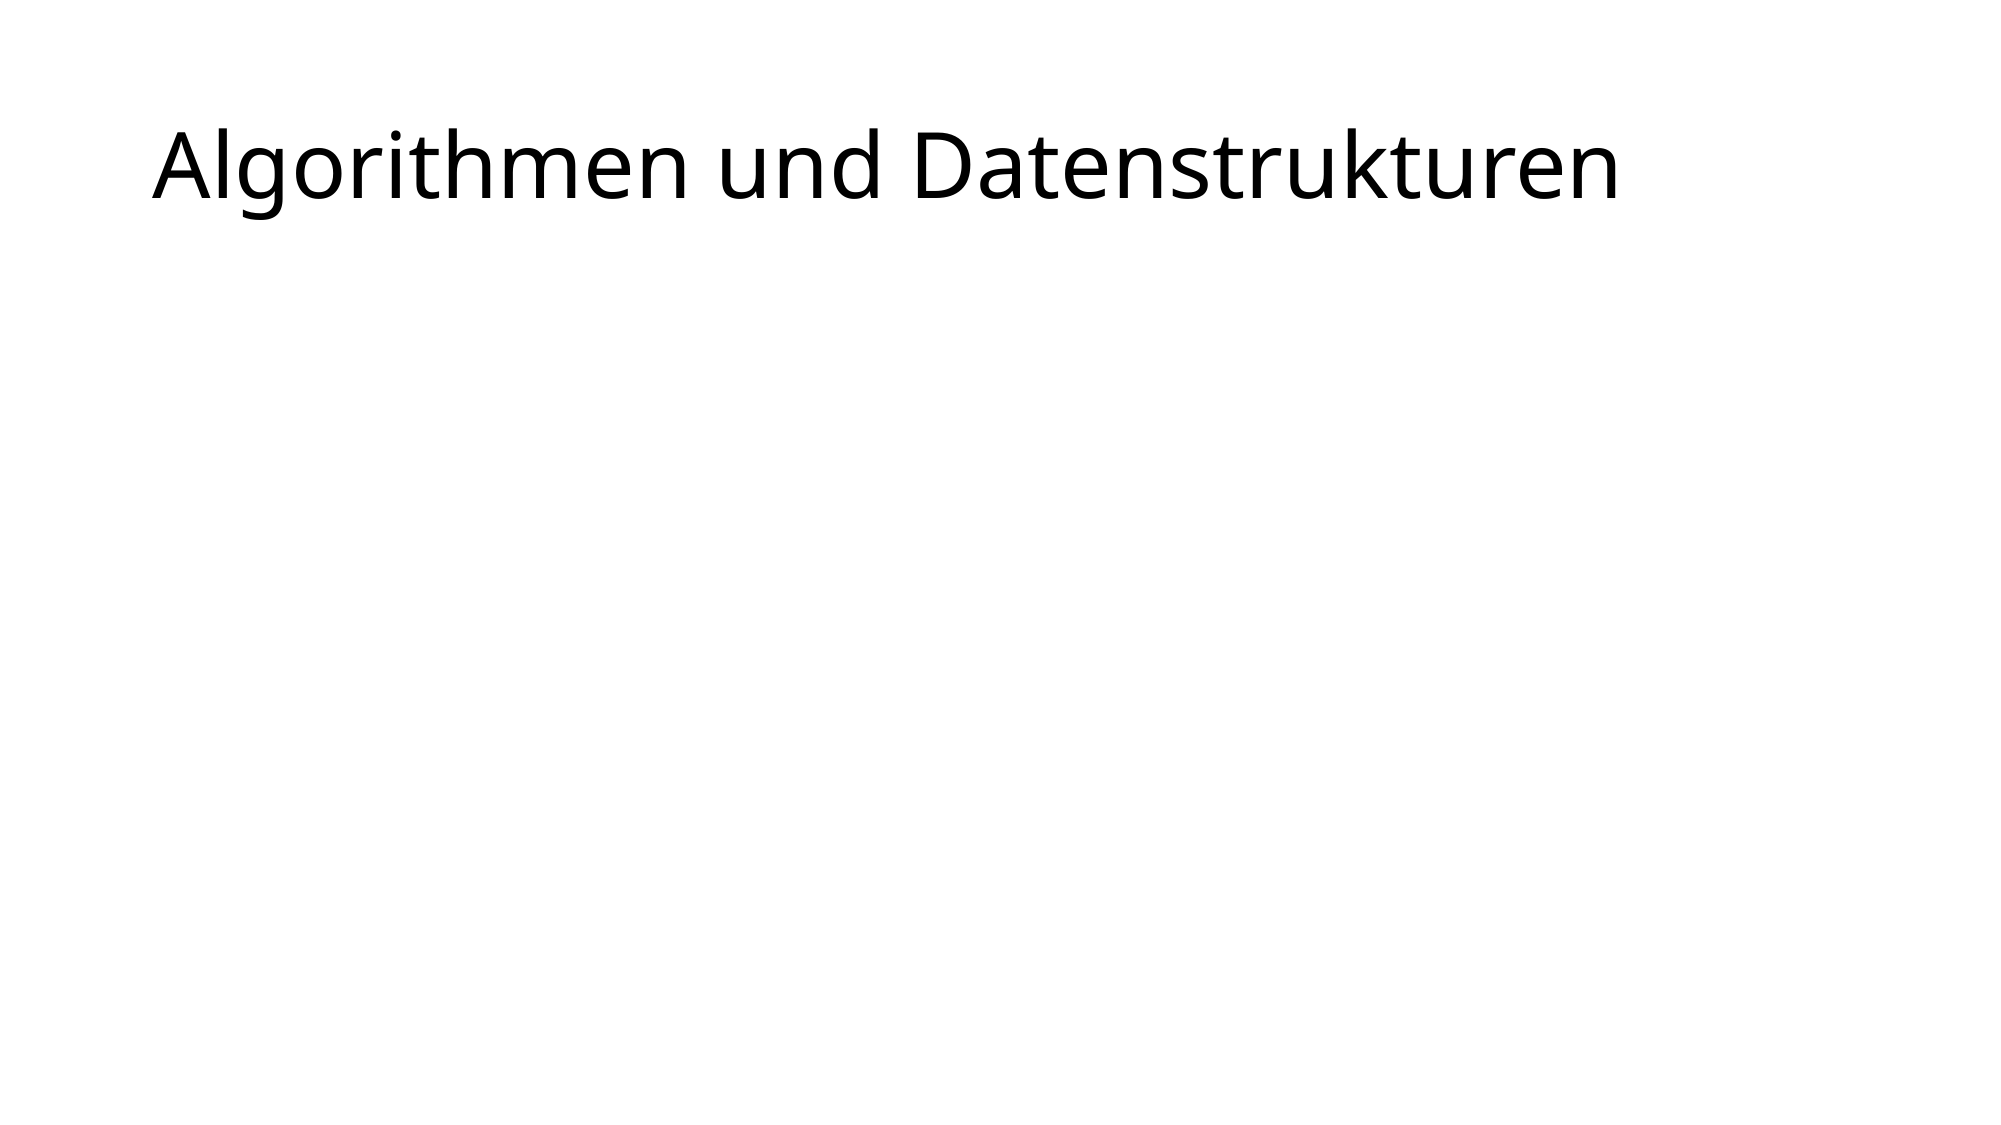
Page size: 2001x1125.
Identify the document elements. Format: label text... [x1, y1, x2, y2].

title Algorithmen und Datenstrukturen [137, 59, 1863, 278]
